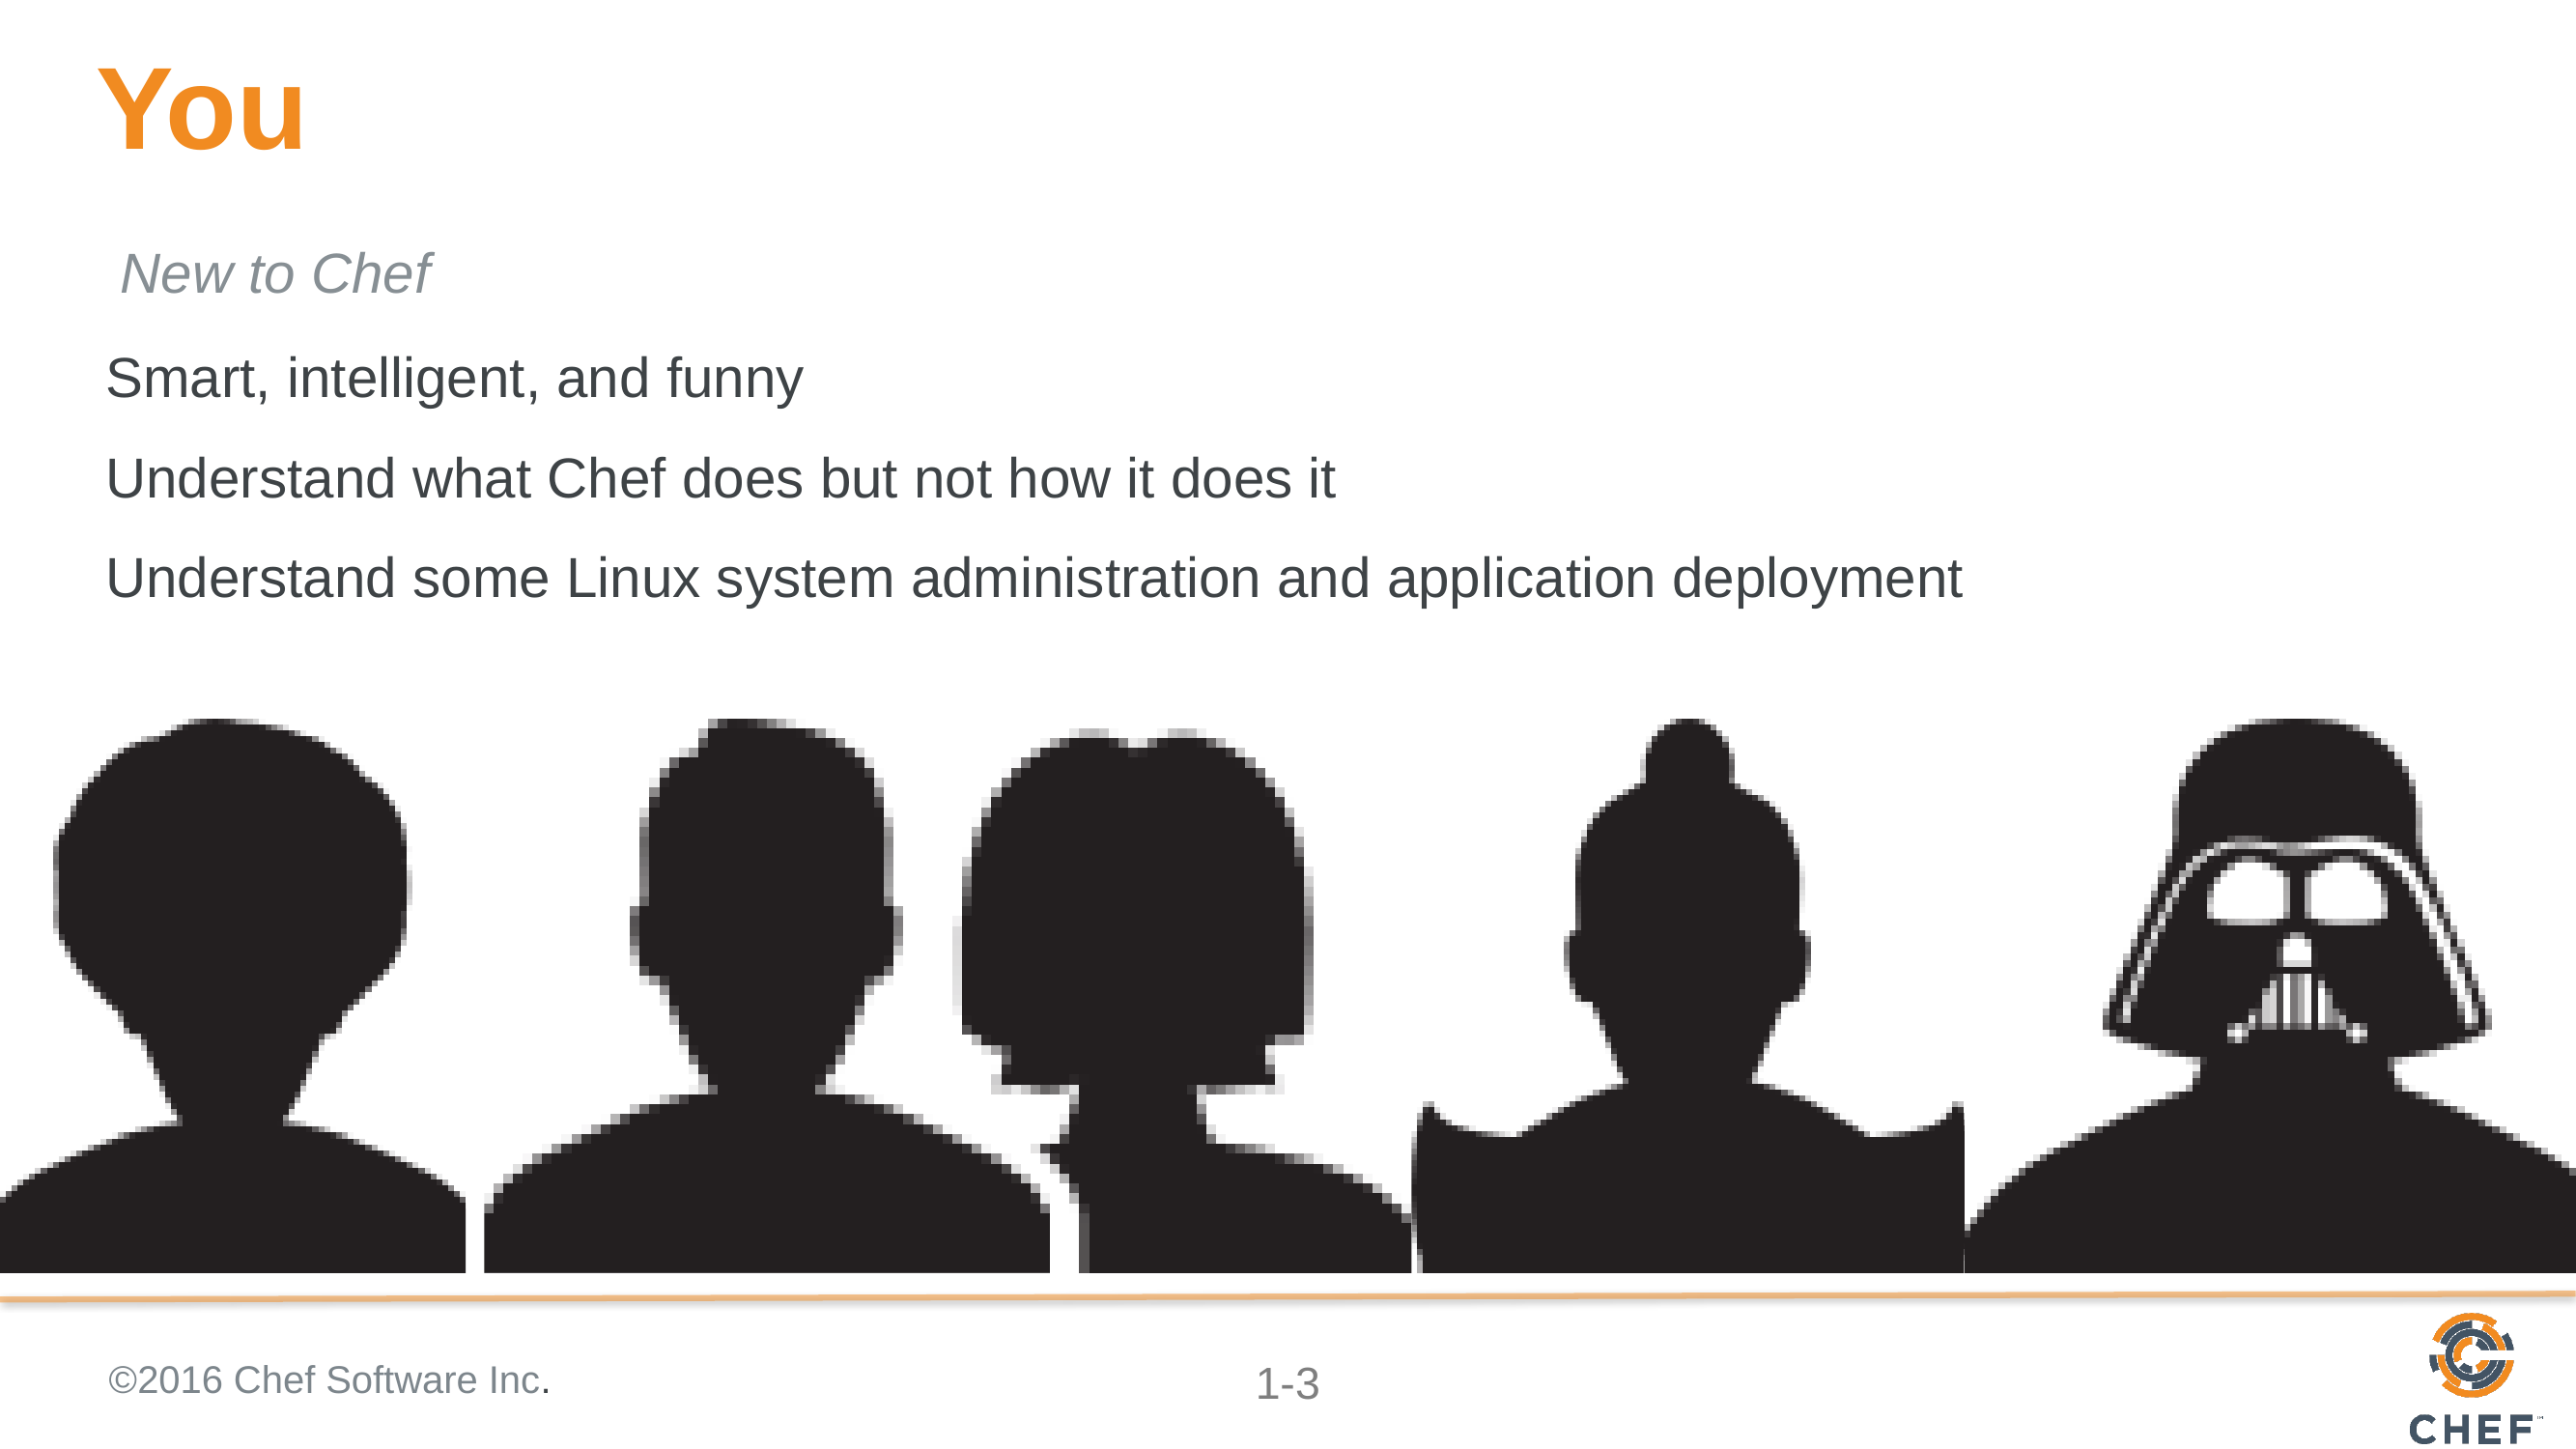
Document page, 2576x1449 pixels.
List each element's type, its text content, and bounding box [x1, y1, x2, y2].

title You [96, 48, 2463, 180]
picture [484, 718, 2576, 1274]
picture [0, 719, 467, 1273]
text_box New to Chef [105, 222, 1229, 342]
picture [2399, 1297, 2551, 1449]
list Smart, intelligent, and funny Understand what Chef does but not how it does it Understand some Linux system administration and application deployment [105, 341, 2075, 677]
